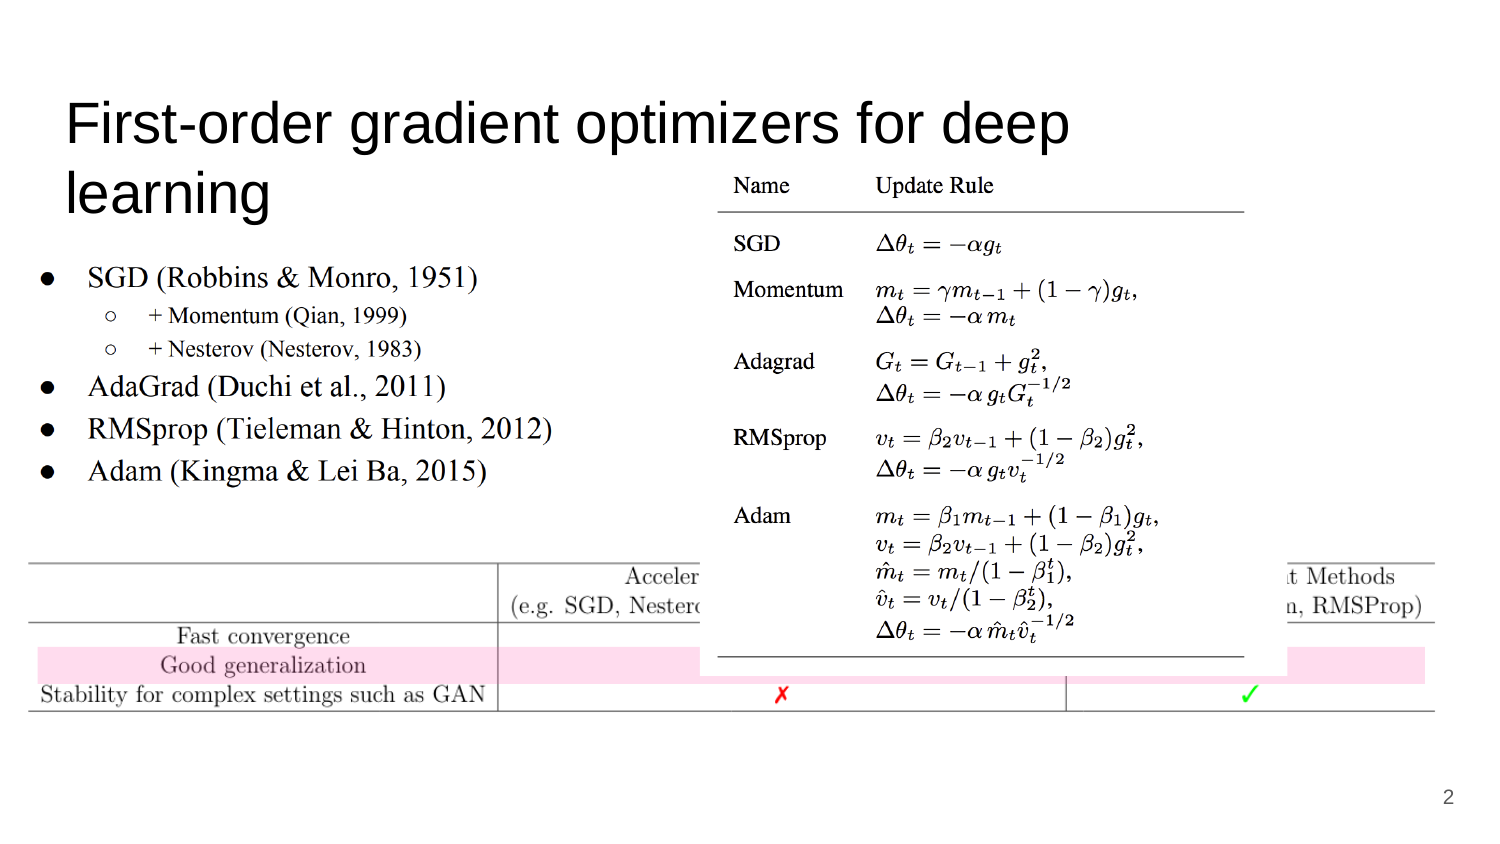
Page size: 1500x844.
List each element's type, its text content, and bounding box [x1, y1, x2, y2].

slide_number 2 [1425, 783, 1473, 844]
picture [37, 246, 573, 498]
picture [12, 546, 1451, 715]
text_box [699, 165, 1288, 677]
title First-order gradient optimizers for deep learning [63, 82, 1288, 226]
